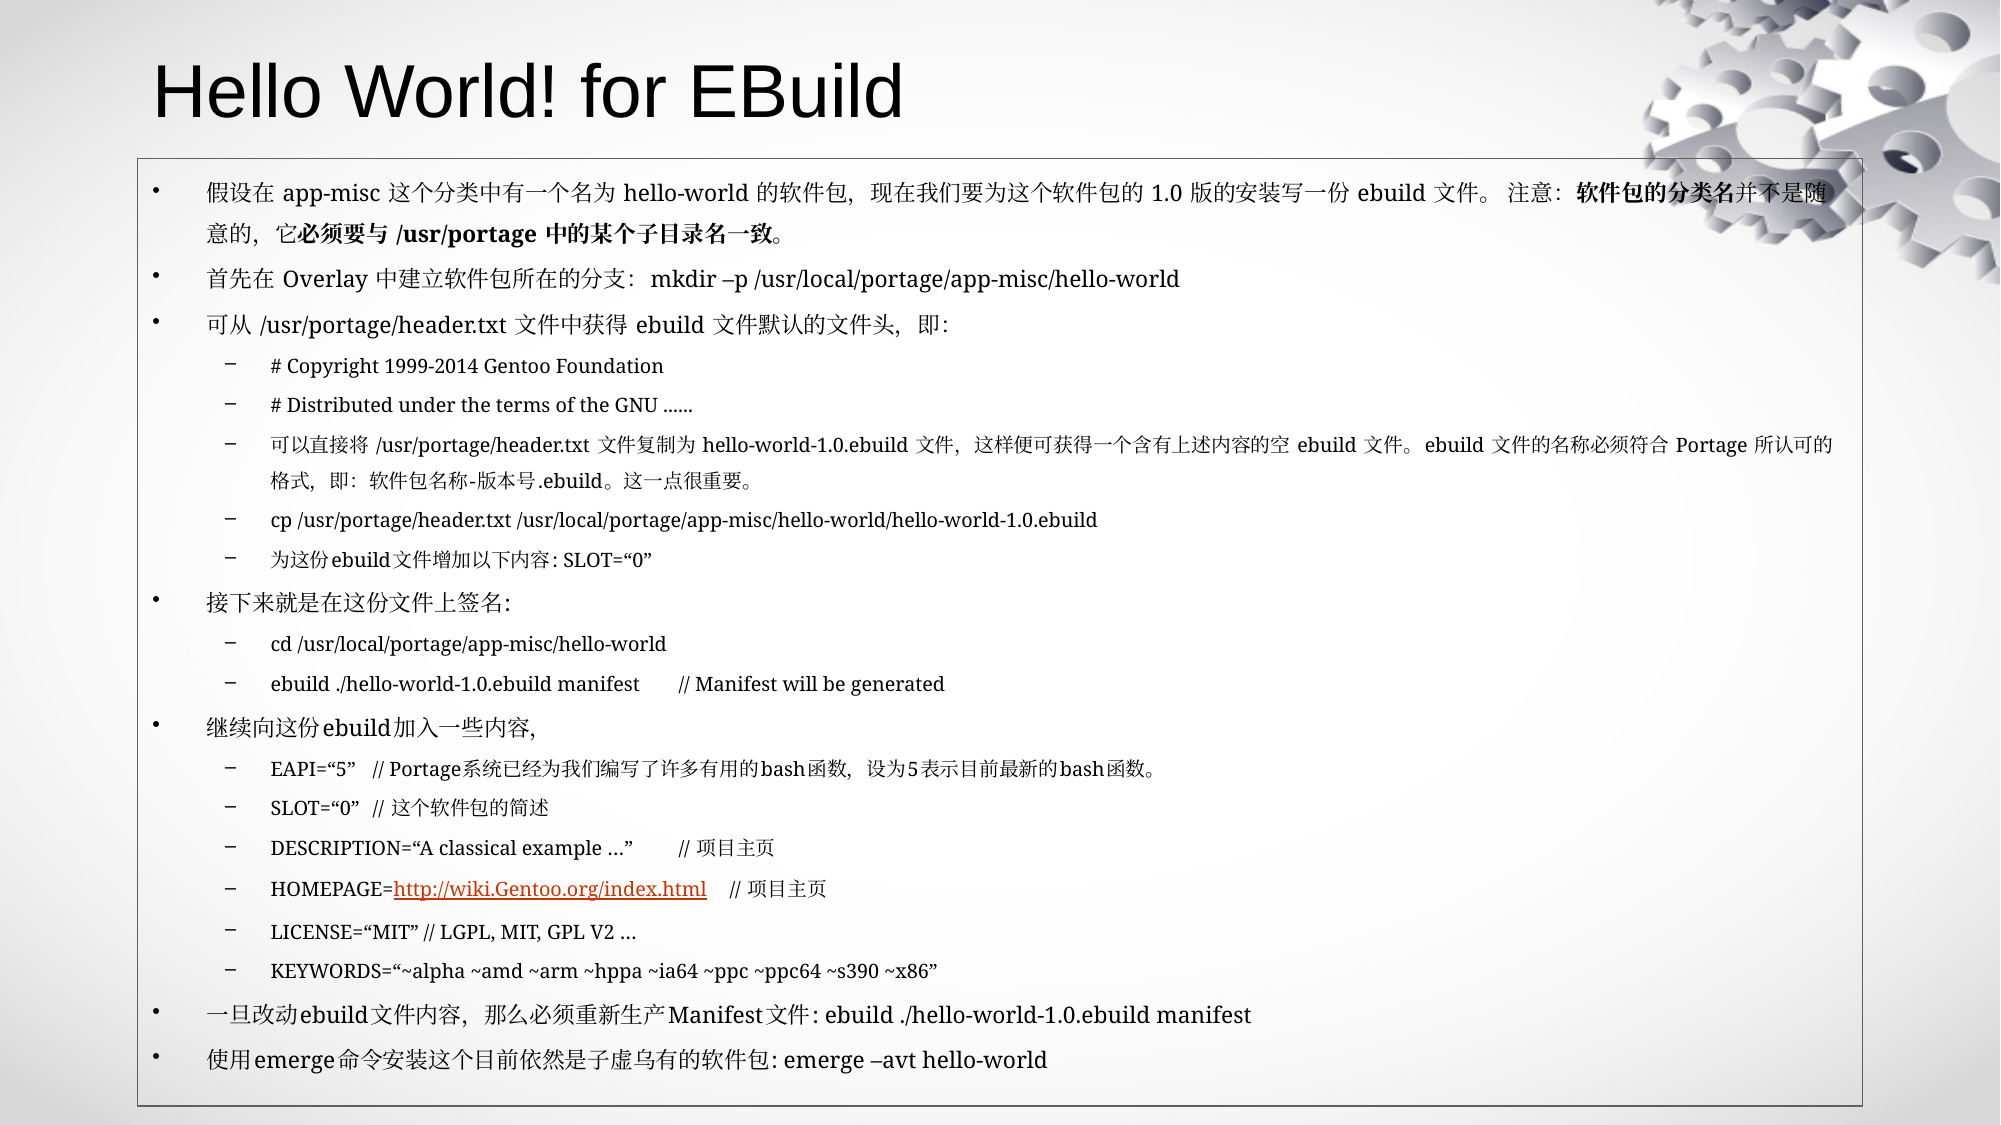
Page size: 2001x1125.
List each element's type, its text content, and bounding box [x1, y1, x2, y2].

title Hello World! for EBuild [137, 28, 1863, 147]
picture [0, 0, 2000, 1125]
list 假设在 app-misc 这个分类中有一个名为 hello-world 的软件包，现在我们要为这个软件包的 1.0 版的安装写一份 ebuild 文件。 注意：软件包的分类名并不是随意的，它必须要与 /usr/portage 中的某个子目录名一致。 首先在 Overlay 中建立软件包所在的分支：mkdir –p /usr/local/portage/app-misc/hello-world 可从 /usr/portage/header.txt 文件中获得 ebuild 文件默认的文件头，即： # Copyright 1999-2014 Gentoo Foundation # Distributed under the terms of the GNU ...... 可以直接将 /usr/portage/header.txt 文件复制为 hello-world-1.0.ebuild 文件，这样便可获得一个含有上述内容的空 ebuild 文件。ebuild 文件的名称必须符合 Portage 所认可的格式，即：软件包名称-版本号.ebuild。这一点很重要。 cp /usr/portage/header.txt /usr/local/portage/app-misc/hello-world/hello-world-1.0.ebuild 为这份ebuild文件增加以下内容: SLOT=“0” 接下来就是在这份文件上签名: cd /usr/local/portage/app-misc/hello-world ebuild ./hello-world-1.0.ebuild manifest // Manifest will be generated 继续向这份ebuild加入一些内容， EAPI=“5” // Portage系统已经为我们编写了许多有用的bash函数，设为5表示目前最新的bash函数。 SLOT=“0” // 这个软件包的简述 DESCRIPTION=“A classical example …” // 项目主页 HOMEPAGE=http://wiki.Gentoo.org/index.html // 项目主页 LICENSE=“MIT” // LGPL, MIT, GPL V2 … KEYWORDS=“~alpha ~amd ~arm ~hppa ~ia64 ~ppc ~ppc64 ~s390 ~x86” 一旦改动ebuild文件内容，那么必须重新生产Manifest文件: ebuild ./hello-world-1.0.ebuild manifest 使用emerge命令安装这个目前依然是子虚乌有的软件包: emerge –avt hello-world [137, 158, 1863, 1107]
